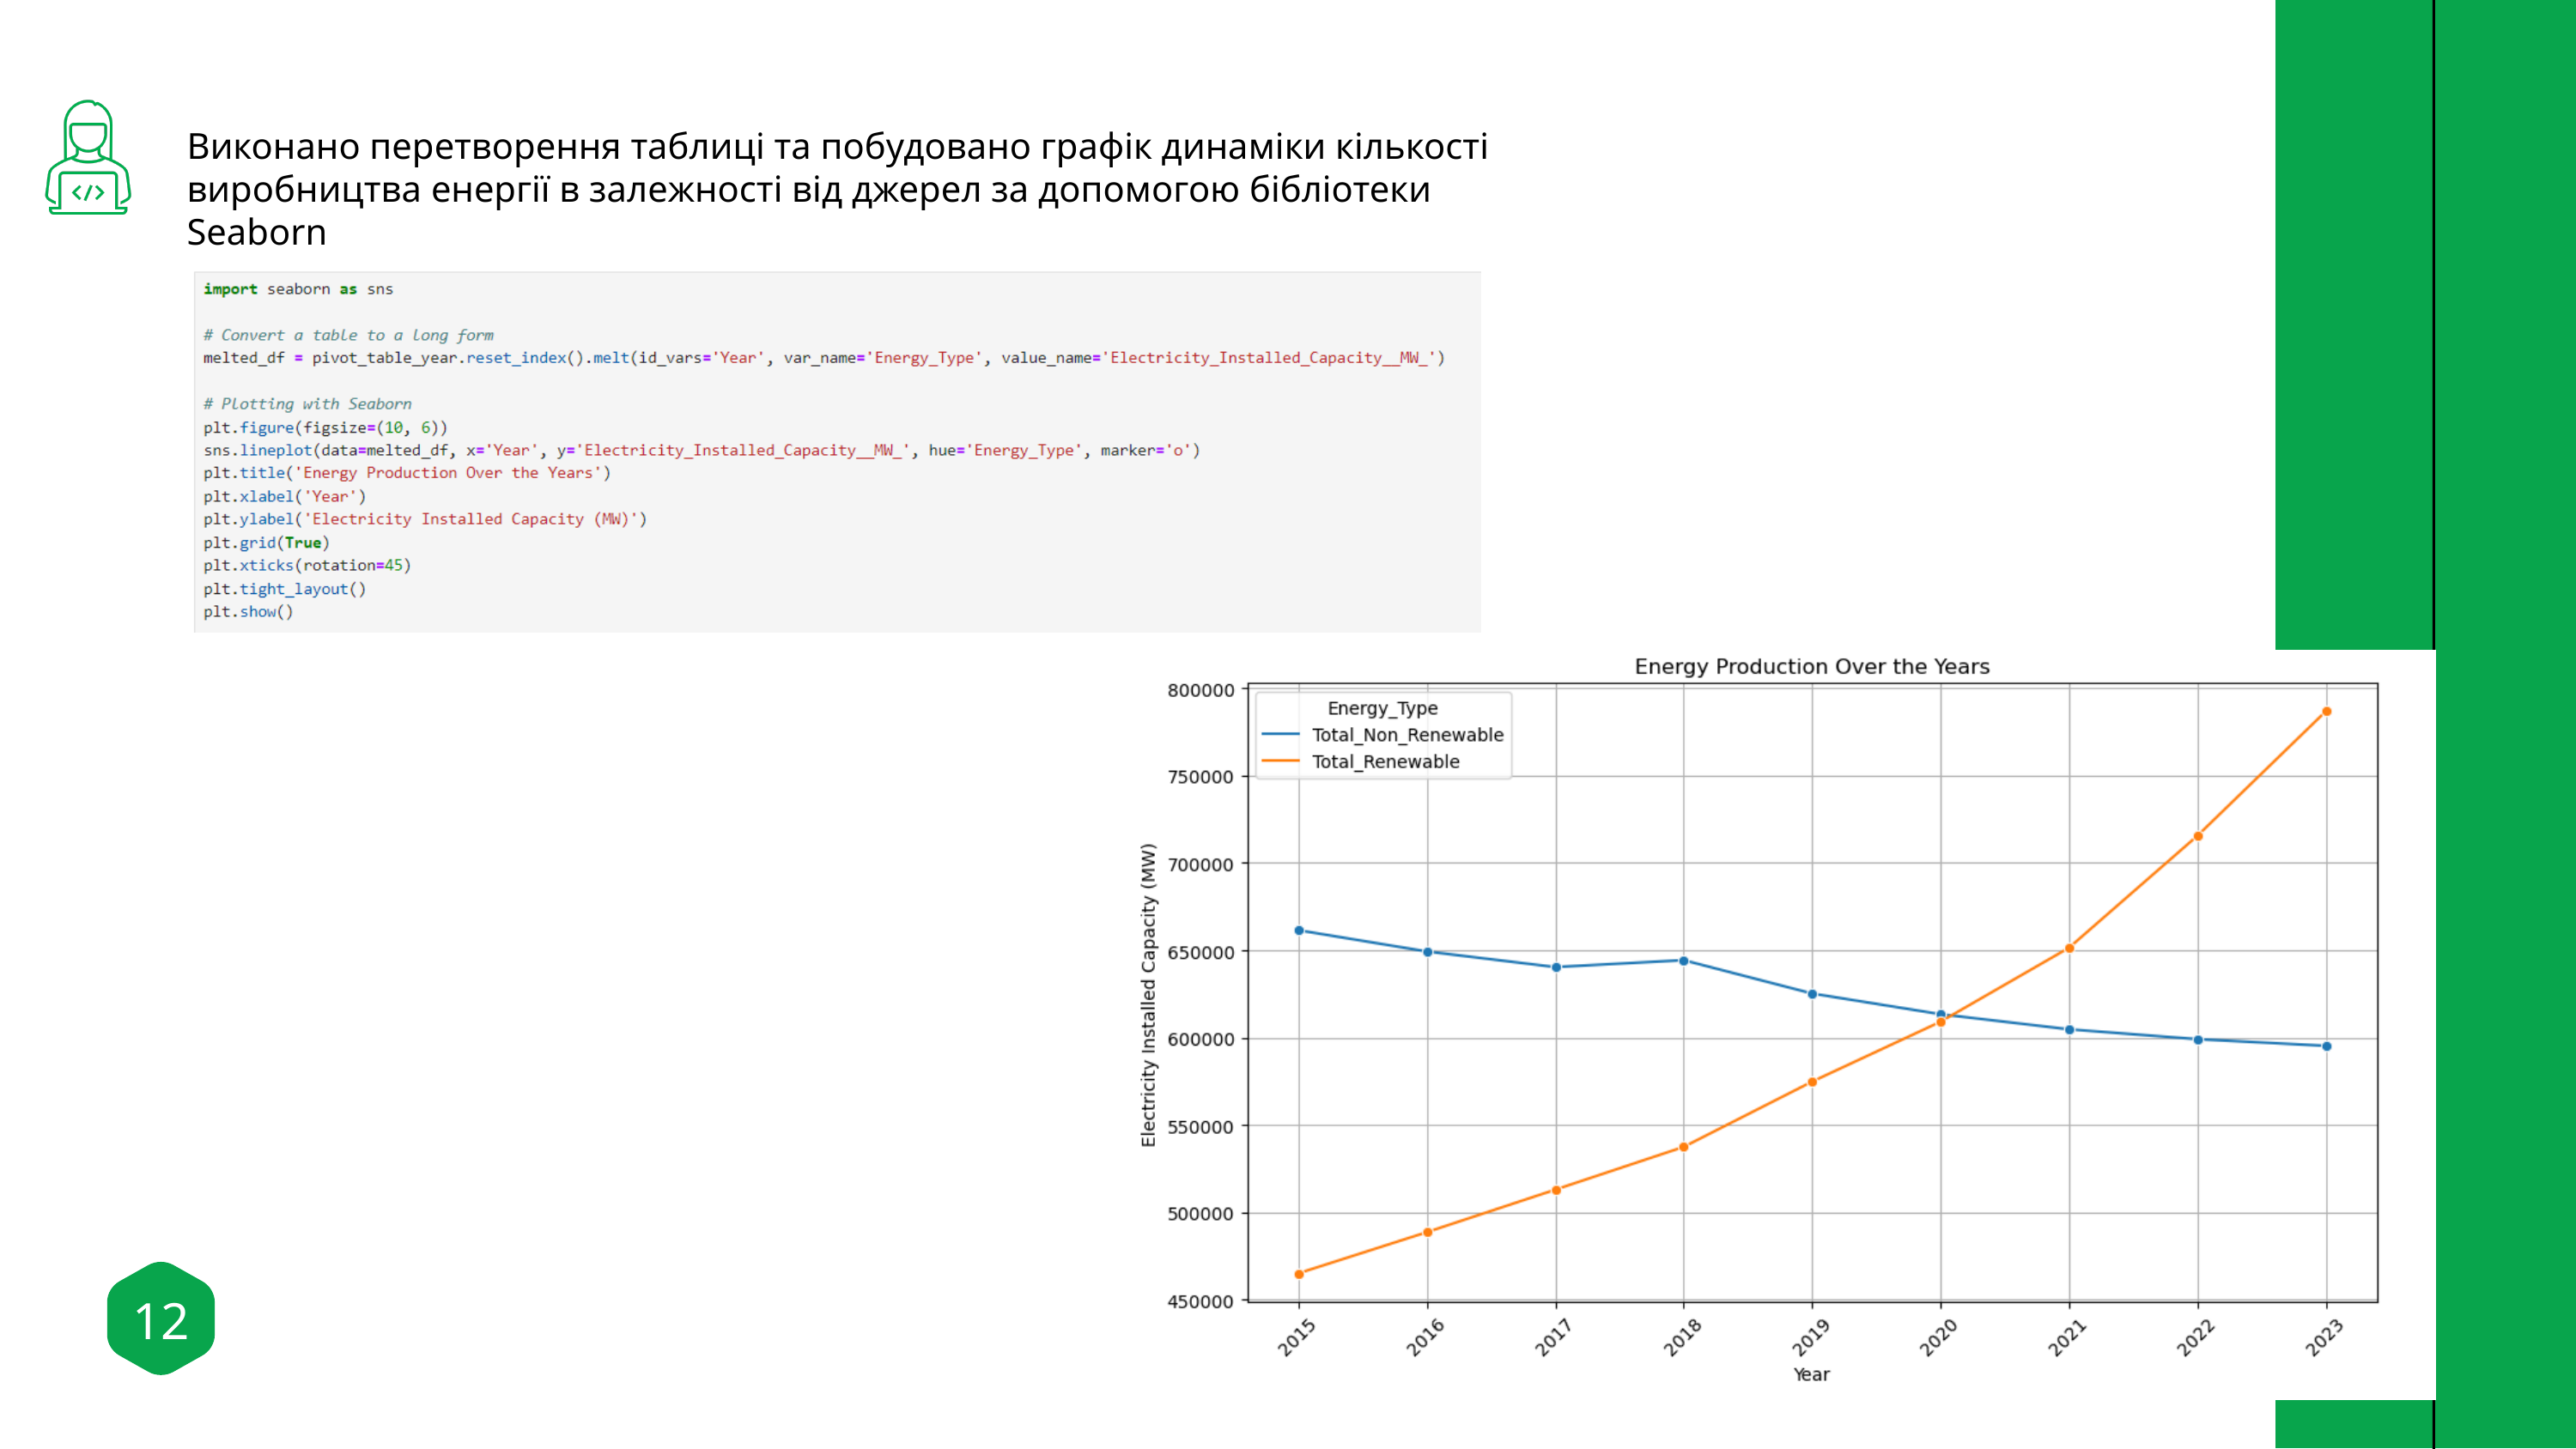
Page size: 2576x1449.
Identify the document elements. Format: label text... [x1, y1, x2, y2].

picture [1115, 650, 2436, 1400]
picture [23, 88, 153, 217]
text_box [106, 1260, 216, 1377]
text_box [2275, 0, 2576, 1449]
picture [186, 262, 1482, 634]
text_box Виконано перетворення таблиці та побудовано графік динаміки кількості виробництва енергії в залежності від джерел за допомогою бібліотеки Seaborn [186, 123, 1507, 252]
